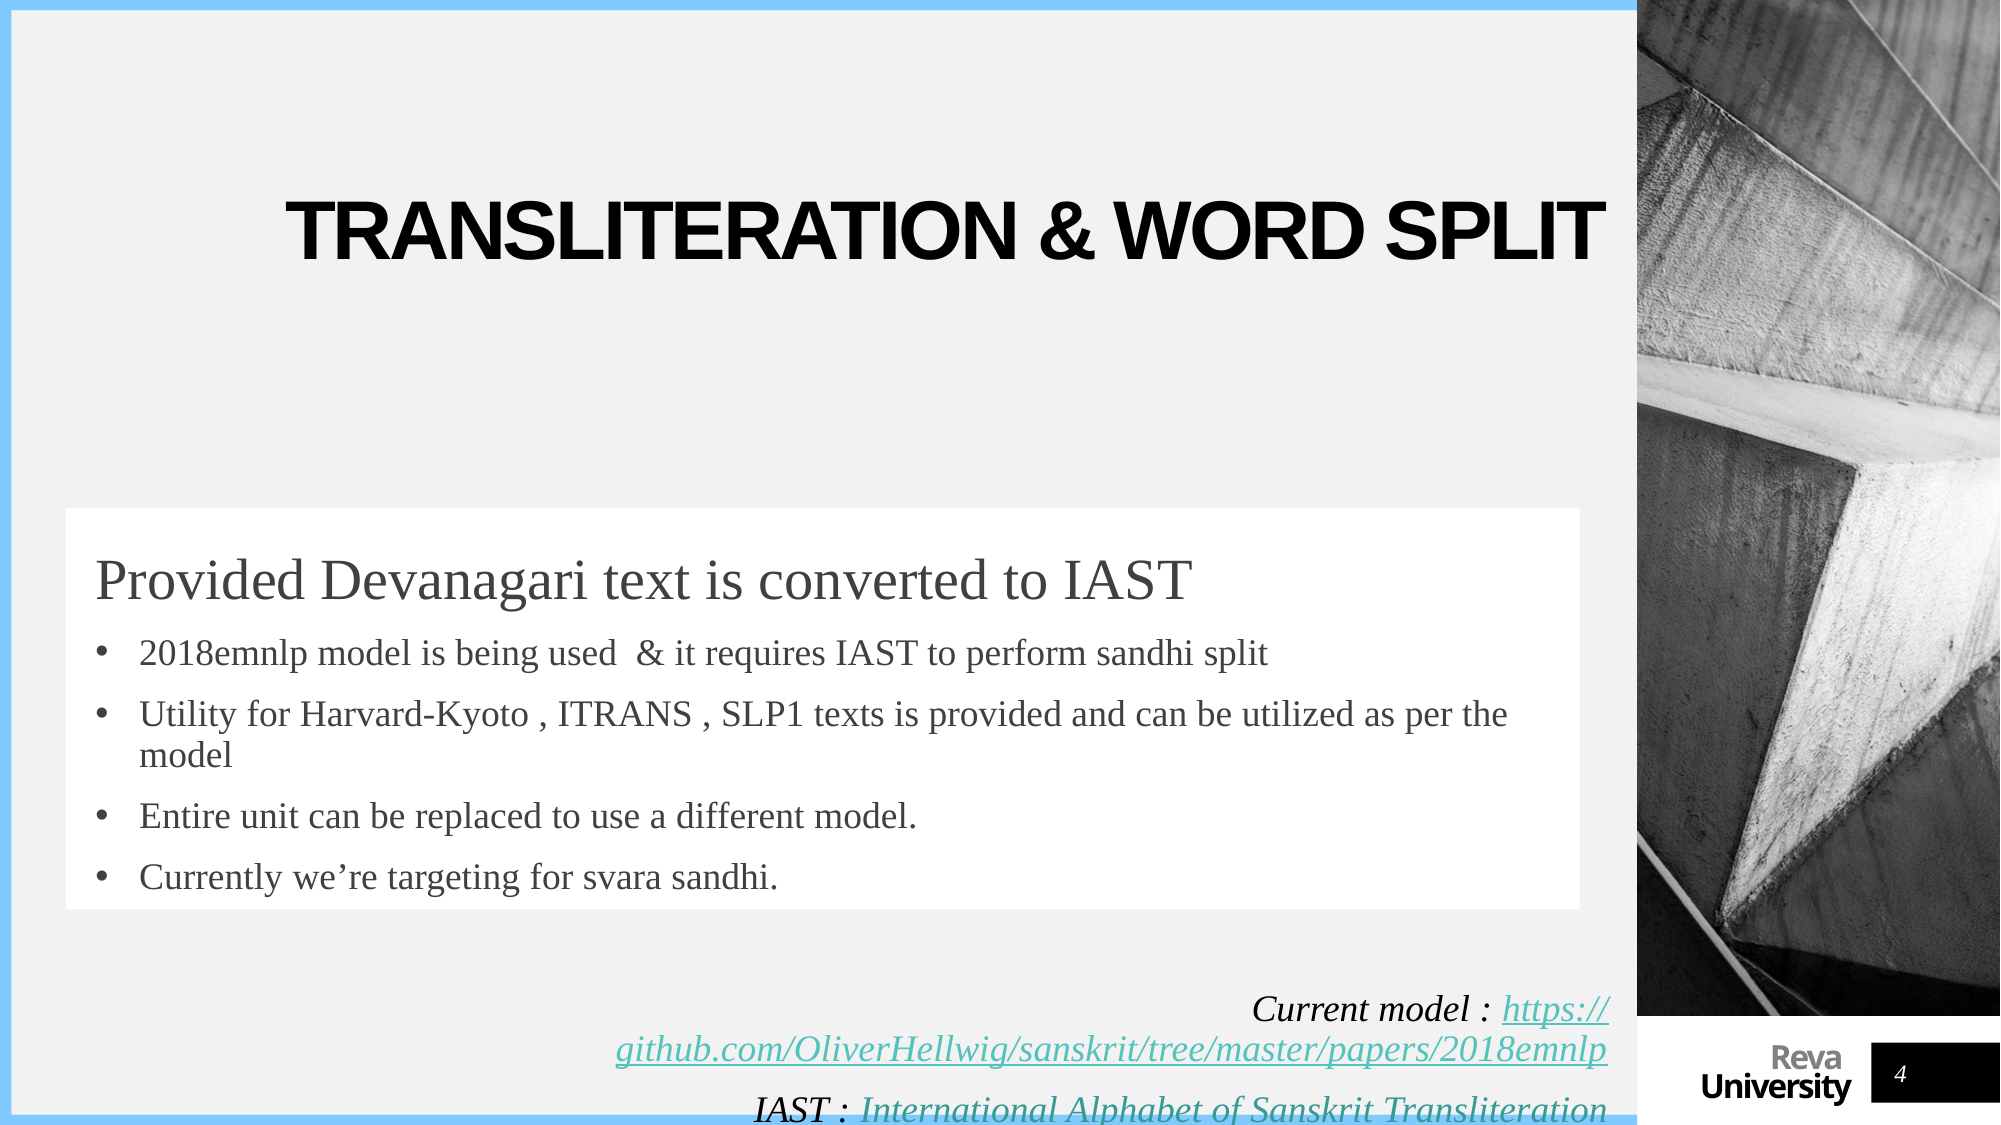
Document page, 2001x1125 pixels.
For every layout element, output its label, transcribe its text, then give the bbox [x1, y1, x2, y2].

list Current model : https://github.com/OliverHellwig/sanskrit/tree/master/papers/2018emnlp IAST : International Alphabet of Sanskrit Transliteration [259, 988, 1609, 1125]
slide_number 4 [1877, 1050, 1924, 1096]
list Provided Devanagari text is converted to IAST 2018emnlp model is being used & it requires IAST to perform sandhi split Utility for Harvard-Kyoto , ITRANS , SLP1 texts is provided and can be utilized as per the model Entire unit can be replaced to use a different model. Currently we’re targeting for svara sandhi. [65, 507, 1580, 909]
picture [1637, 0, 2000, 1016]
title Transliteration & Word split [95, 124, 1609, 341]
